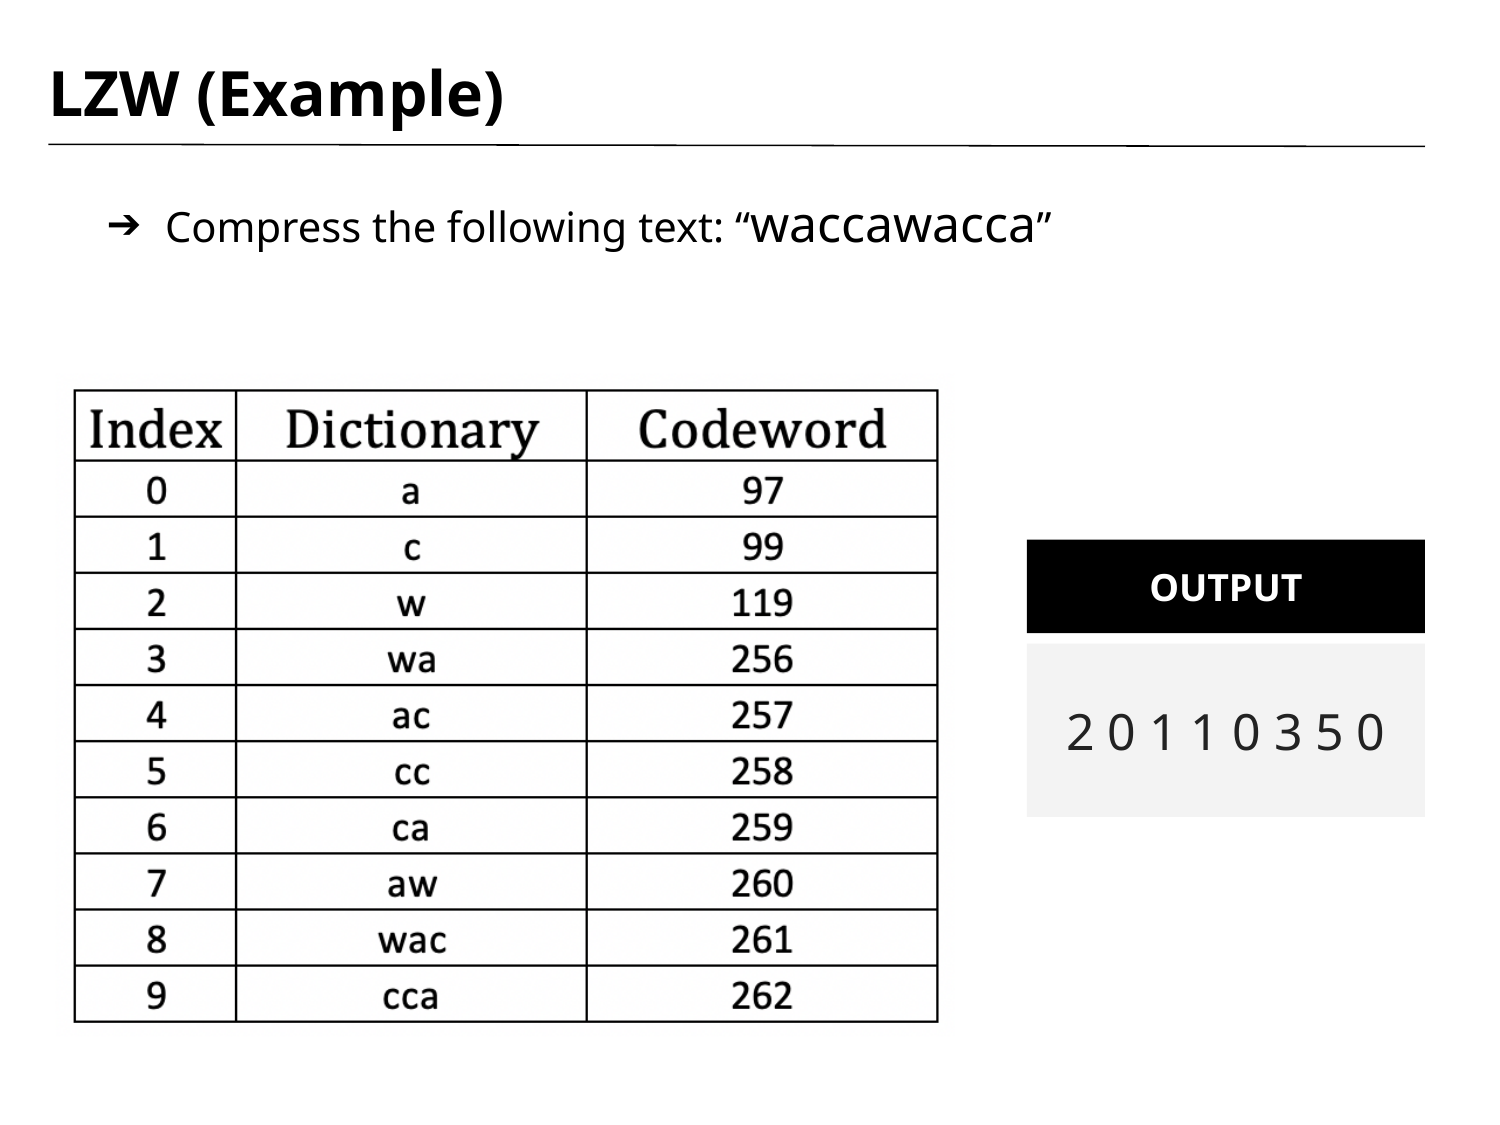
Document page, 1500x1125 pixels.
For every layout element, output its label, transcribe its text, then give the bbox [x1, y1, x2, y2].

title LZW (Example) [33, 32, 1384, 145]
text_box 2 0 1 1 0 3 5 0 [1026, 643, 1425, 817]
text_box OUTPUT [1026, 539, 1425, 634]
picture [54, 373, 955, 1038]
list Compress the following text: “waccawacca” [75, 177, 1425, 289]
